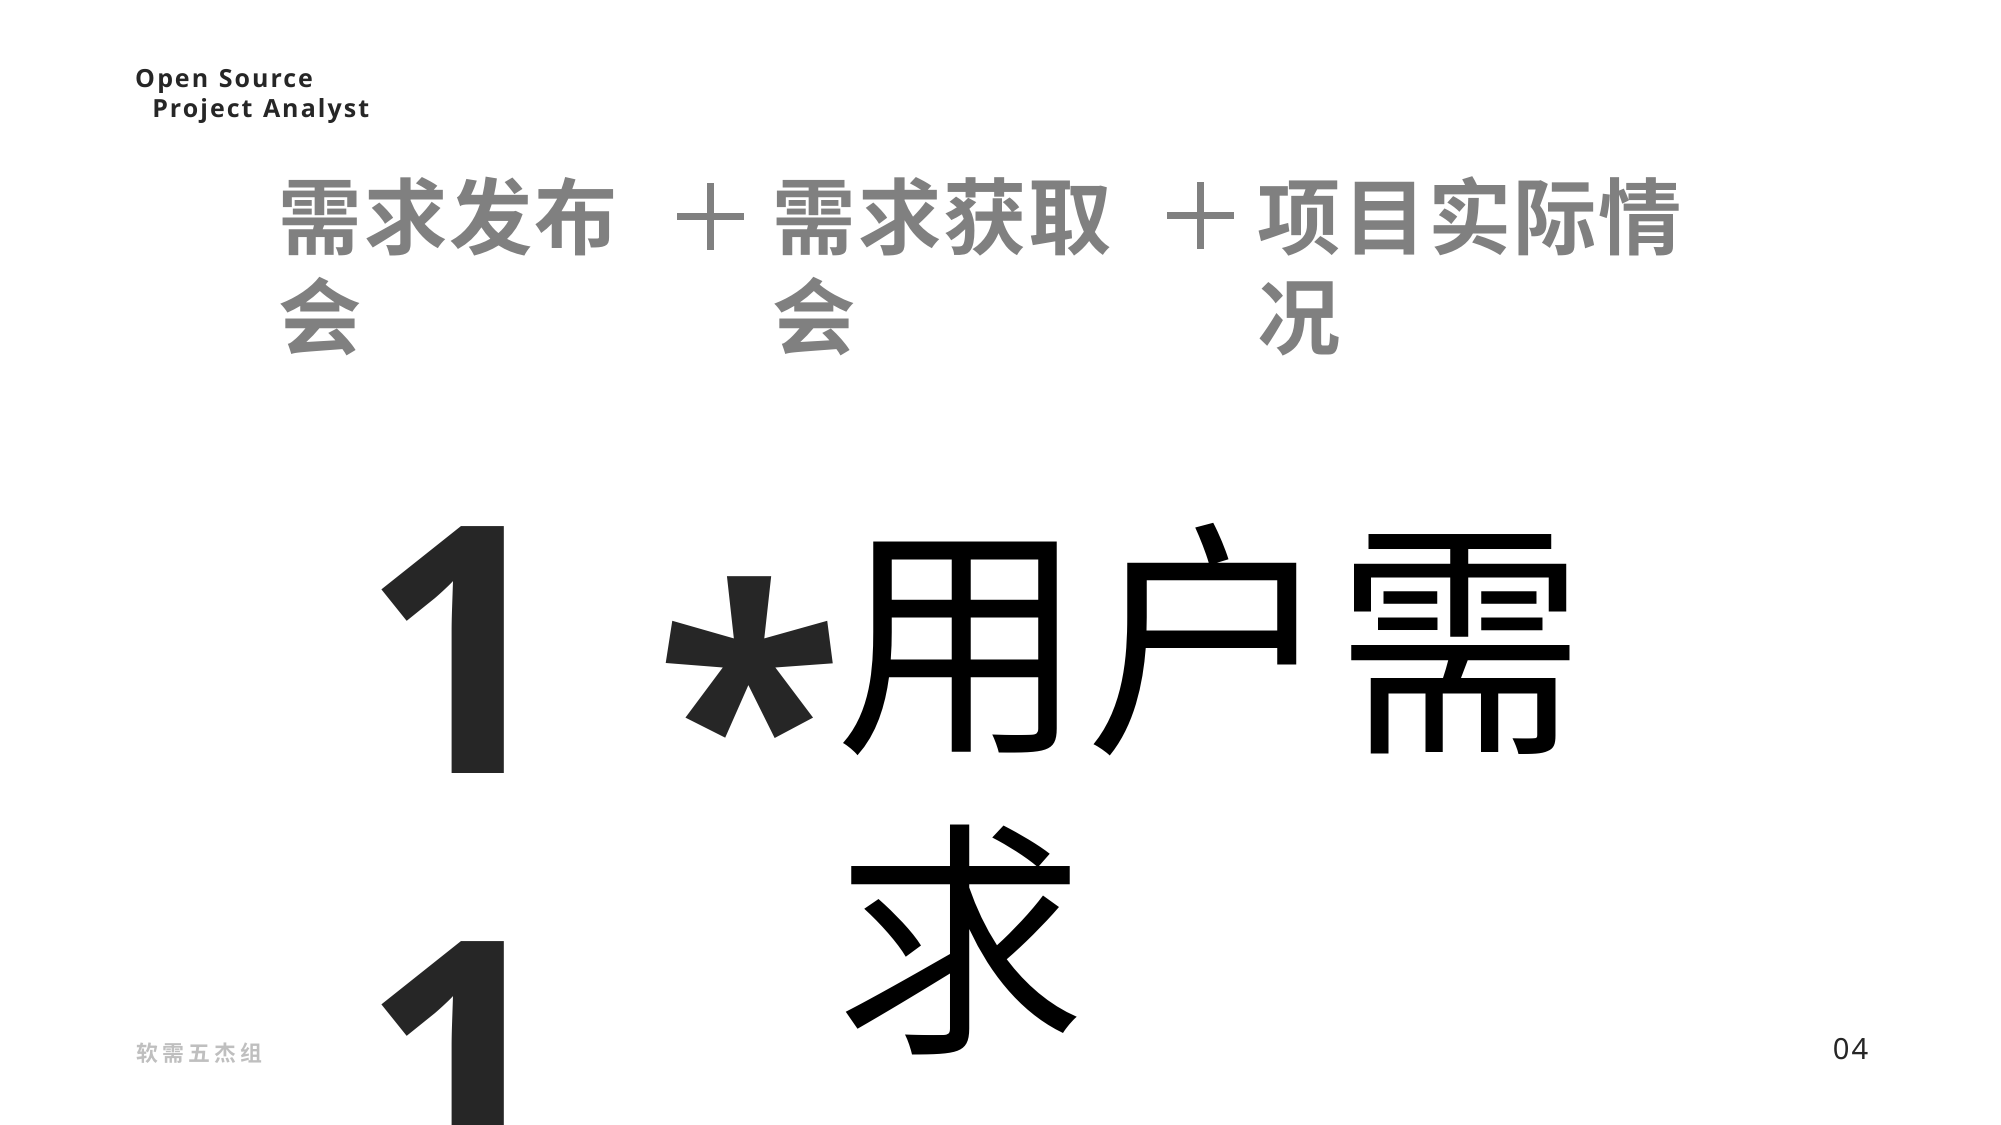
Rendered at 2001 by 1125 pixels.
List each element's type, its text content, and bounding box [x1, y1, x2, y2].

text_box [346, 420, 908, 815]
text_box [677, 157, 1153, 274]
text_box 04 [1774, 1023, 1884, 1074]
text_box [1168, 157, 1725, 274]
text_box 用户需求 [820, 477, 1715, 1092]
text_box 需求发布会 [264, 157, 659, 373]
text_box 软需五杰组 [122, 1032, 293, 1074]
text_box Open Source Project Analyst [120, 54, 440, 130]
